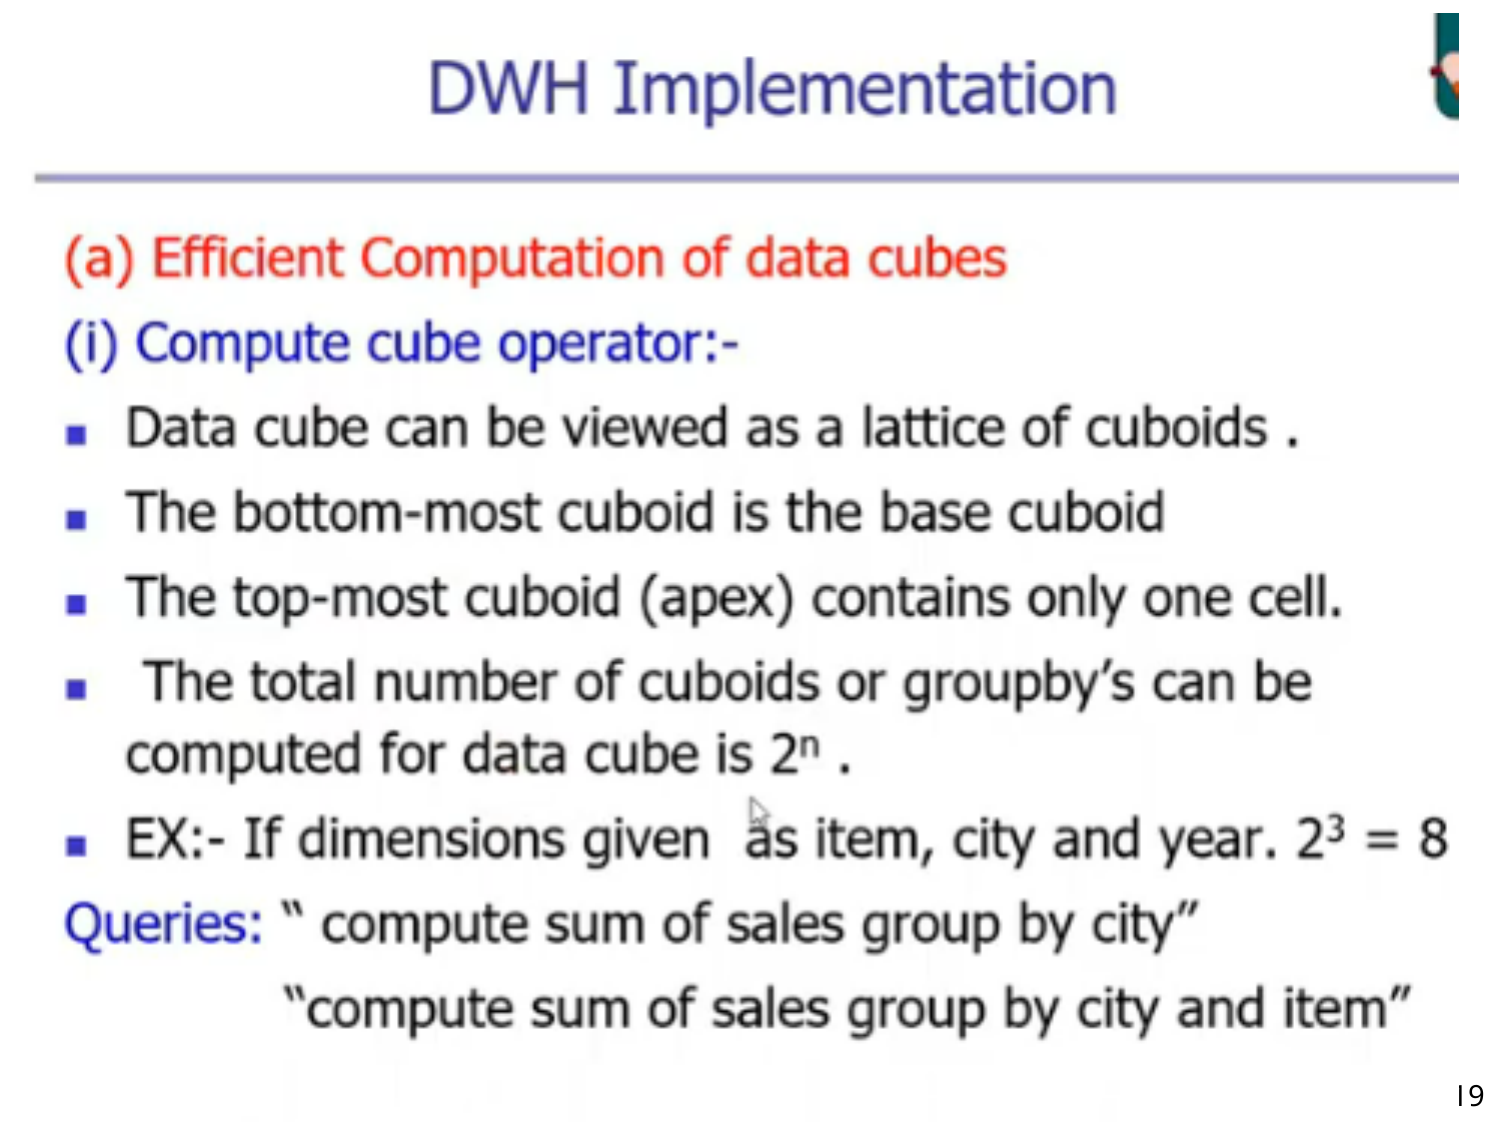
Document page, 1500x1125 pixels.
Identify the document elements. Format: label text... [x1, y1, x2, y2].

slide_number 19 [1464, 1049, 1500, 1125]
picture [18, 13, 1461, 1123]
